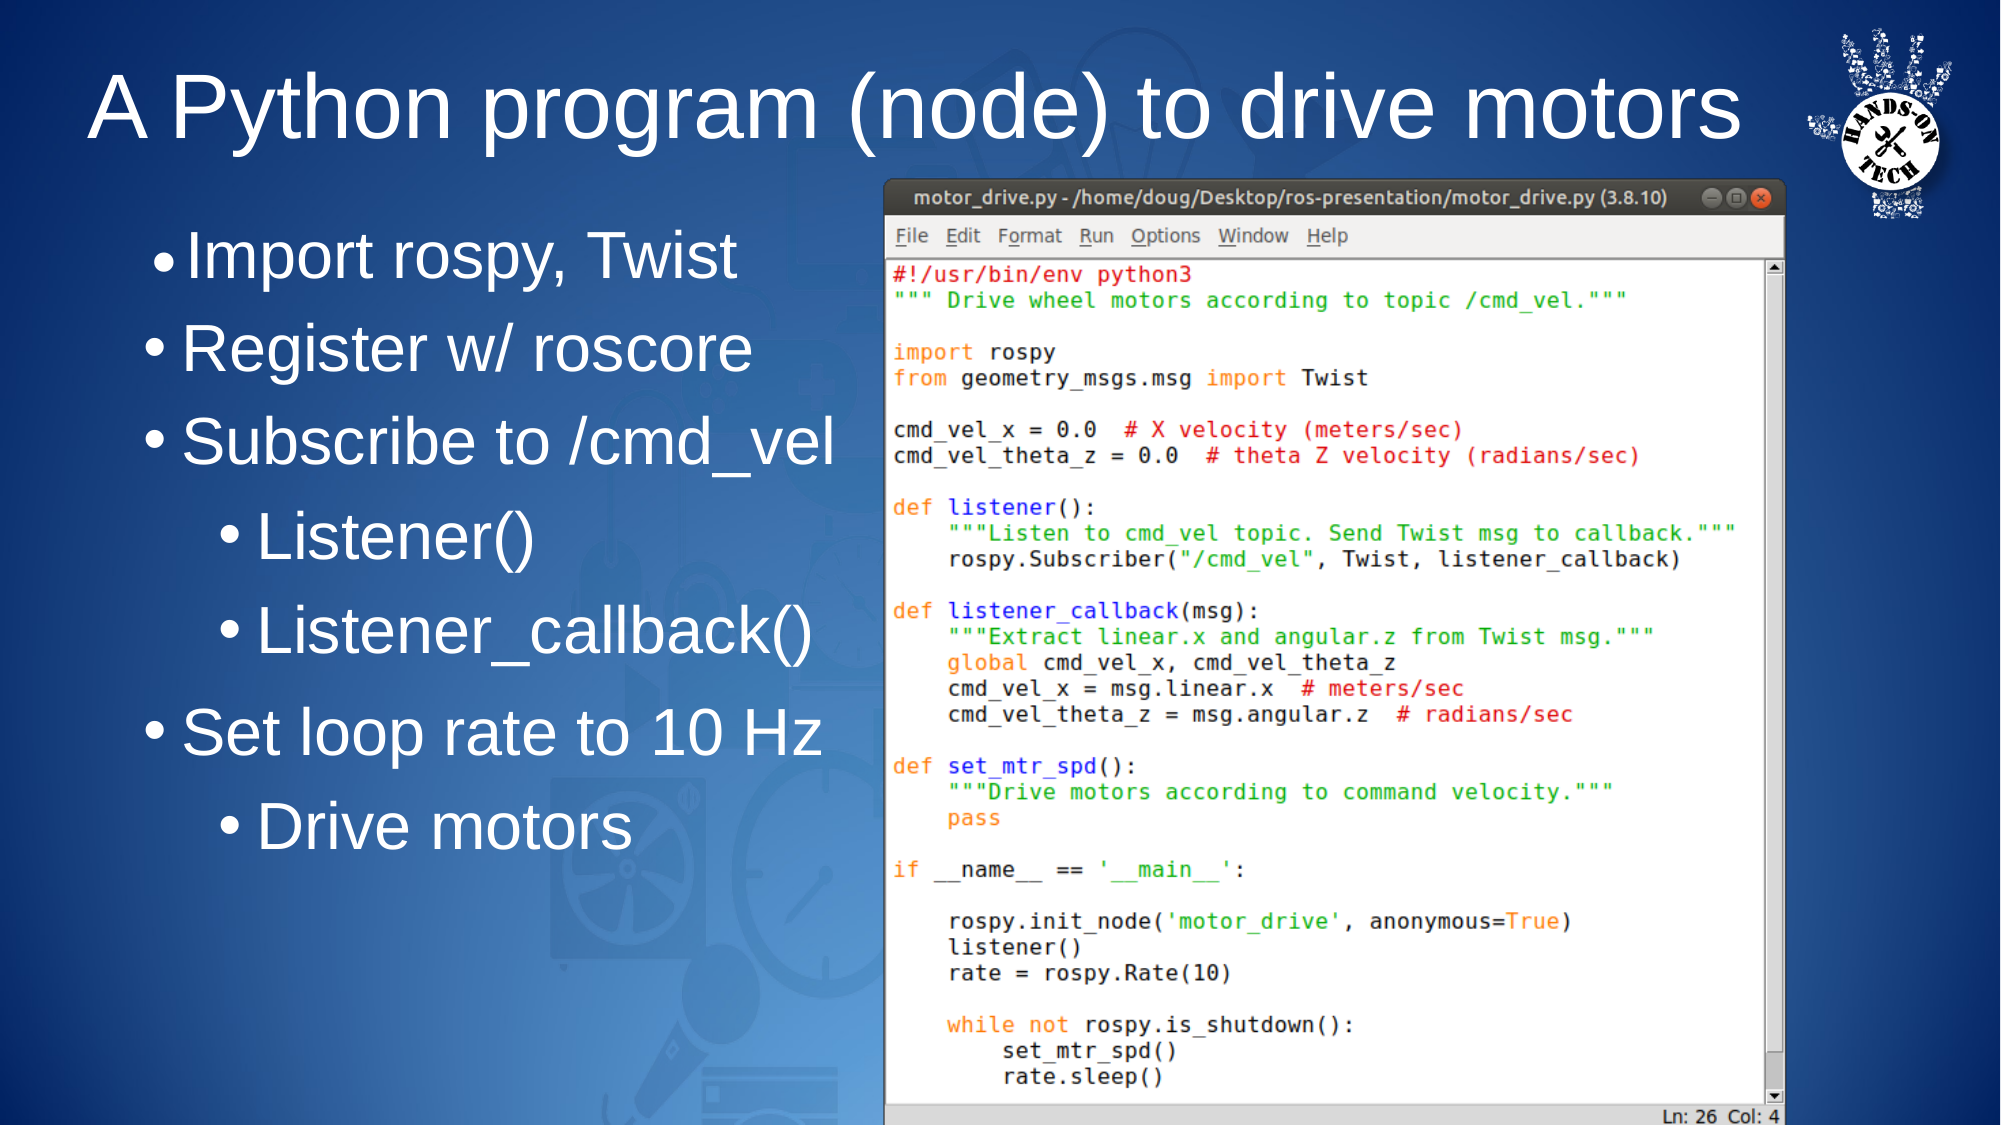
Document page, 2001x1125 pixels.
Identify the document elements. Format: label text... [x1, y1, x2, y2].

text_box A Python program (node) to drive motors [5, 0, 1828, 218]
picture [0, 0, 2001, 1125]
text_box Import rospy, Twist Register w/ roscore Subscribe to /cmd_vel Listener() Listener_callback() Set loop rate to 10 Hz Drive motors [128, 213, 864, 1062]
